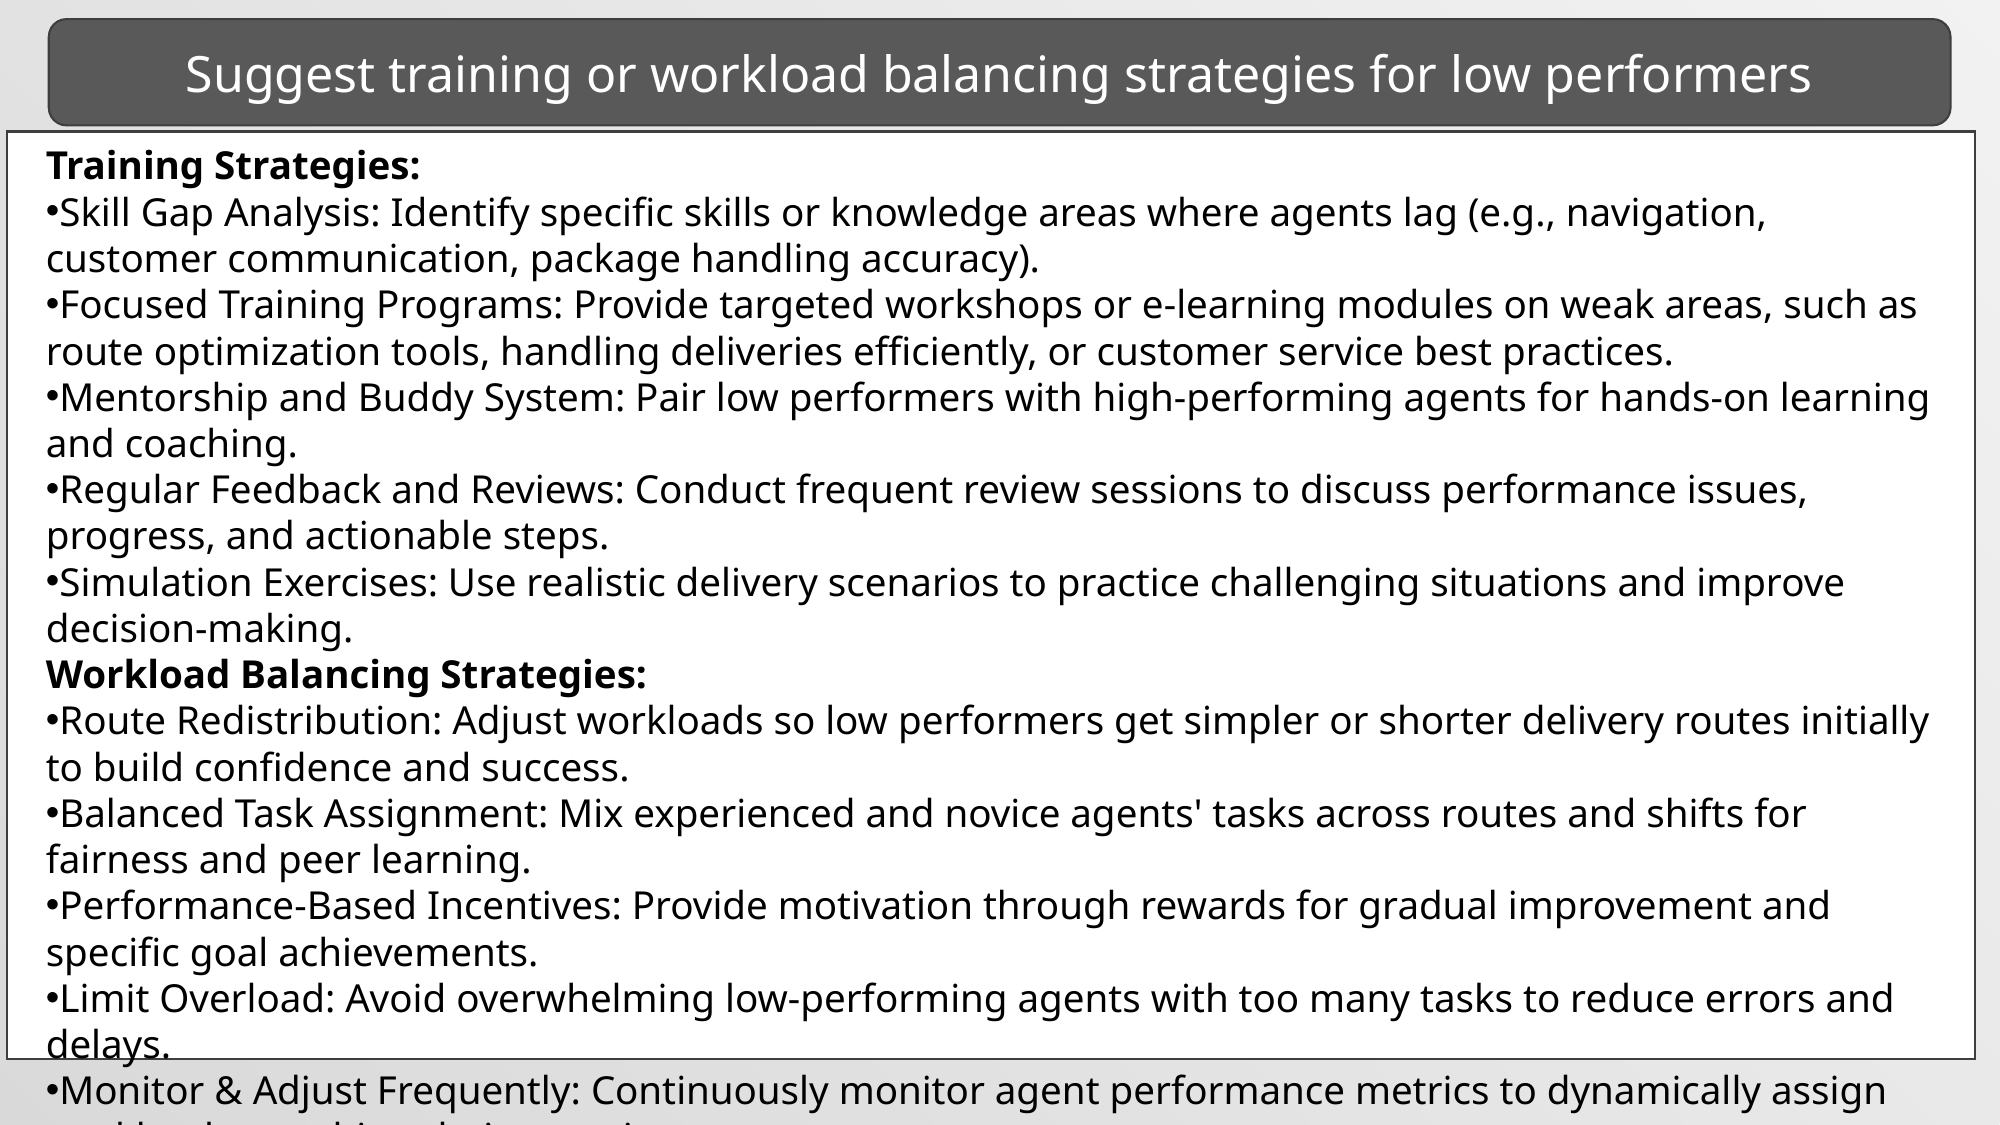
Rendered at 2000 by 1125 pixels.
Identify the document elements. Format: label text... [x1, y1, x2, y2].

text_box Training Strategies: Skill Gap Analysis: Identify specific skills or knowledge areas where agents lag (e.g., navigation, customer communication, package handling accuracy). Focused Training Programs: Provide targeted workshops or e-learning modules on weak areas, such as route optimization tools, handling deliveries efficiently, or customer service best practices. Mentorship and Buddy System: Pair low performers with high-performing agents for hands-on learning and coaching. Regular Feedback and Reviews: Conduct frequent review sessions to discuss performance issues, progress, and actionable steps. Simulation Exercises: Use realistic delivery scenarios to practice challenging situations and improve decision-making. Workload Balancing Strategies: Route Redistribution: Adjust workloads so low performers get simpler or shorter delivery routes initially to build confidence and success. Balanced Task Assignment: Mix experienced and novice agents' tasks across routes and shifts for fairness and peer learning. Performance-Based Incentives: Provide motivation through rewards for gradual improvement and specific goal achievements. Limit Overload: Avoid overwhelming low-performing agents with too many tasks to reduce errors and delays. Monitor & Adjust Frequently: Continuously monitor agent performance metrics to dynamically assign workloads matching their capacity. [31, 133, 1951, 1125]
text_box Suggest training or workload balancing strategies for low performers [47, 18, 1952, 127]
text_box [6, 130, 1976, 1060]
